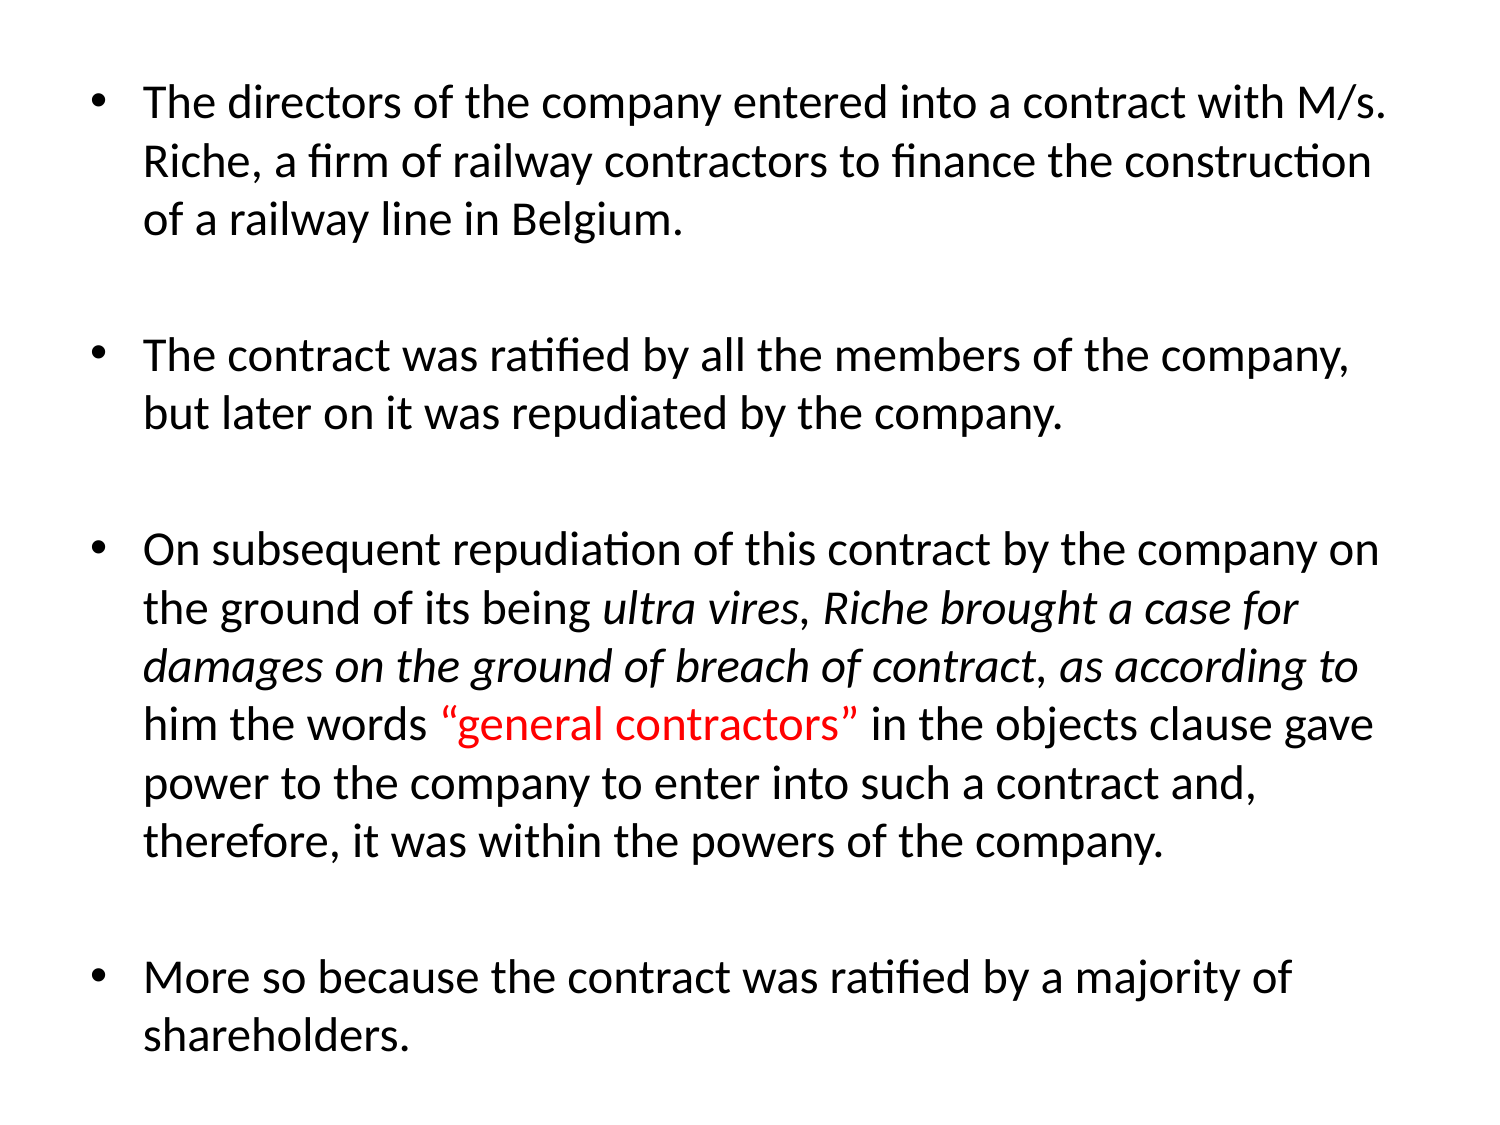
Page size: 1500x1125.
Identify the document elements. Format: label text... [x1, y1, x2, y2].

list The directors of the company entered into a contract with M/s. Riche, a firm of railway contractors to finance the construction of a railway line in Belgium. The contract was ratified by all the members of the company, but later on it was repudiated by the company. On subsequent repudiation of this contract by the company on the ground of its being ultra vires, Riche brought a case for damages on the ground of breach of contract, as according to him the words “general contractors” in the objects clause gave power to the company to enter into such a contract and, therefore, it was within the powers of the company. More so because the contract was ratified by a majority of shareholders. [75, 62, 1425, 1075]
